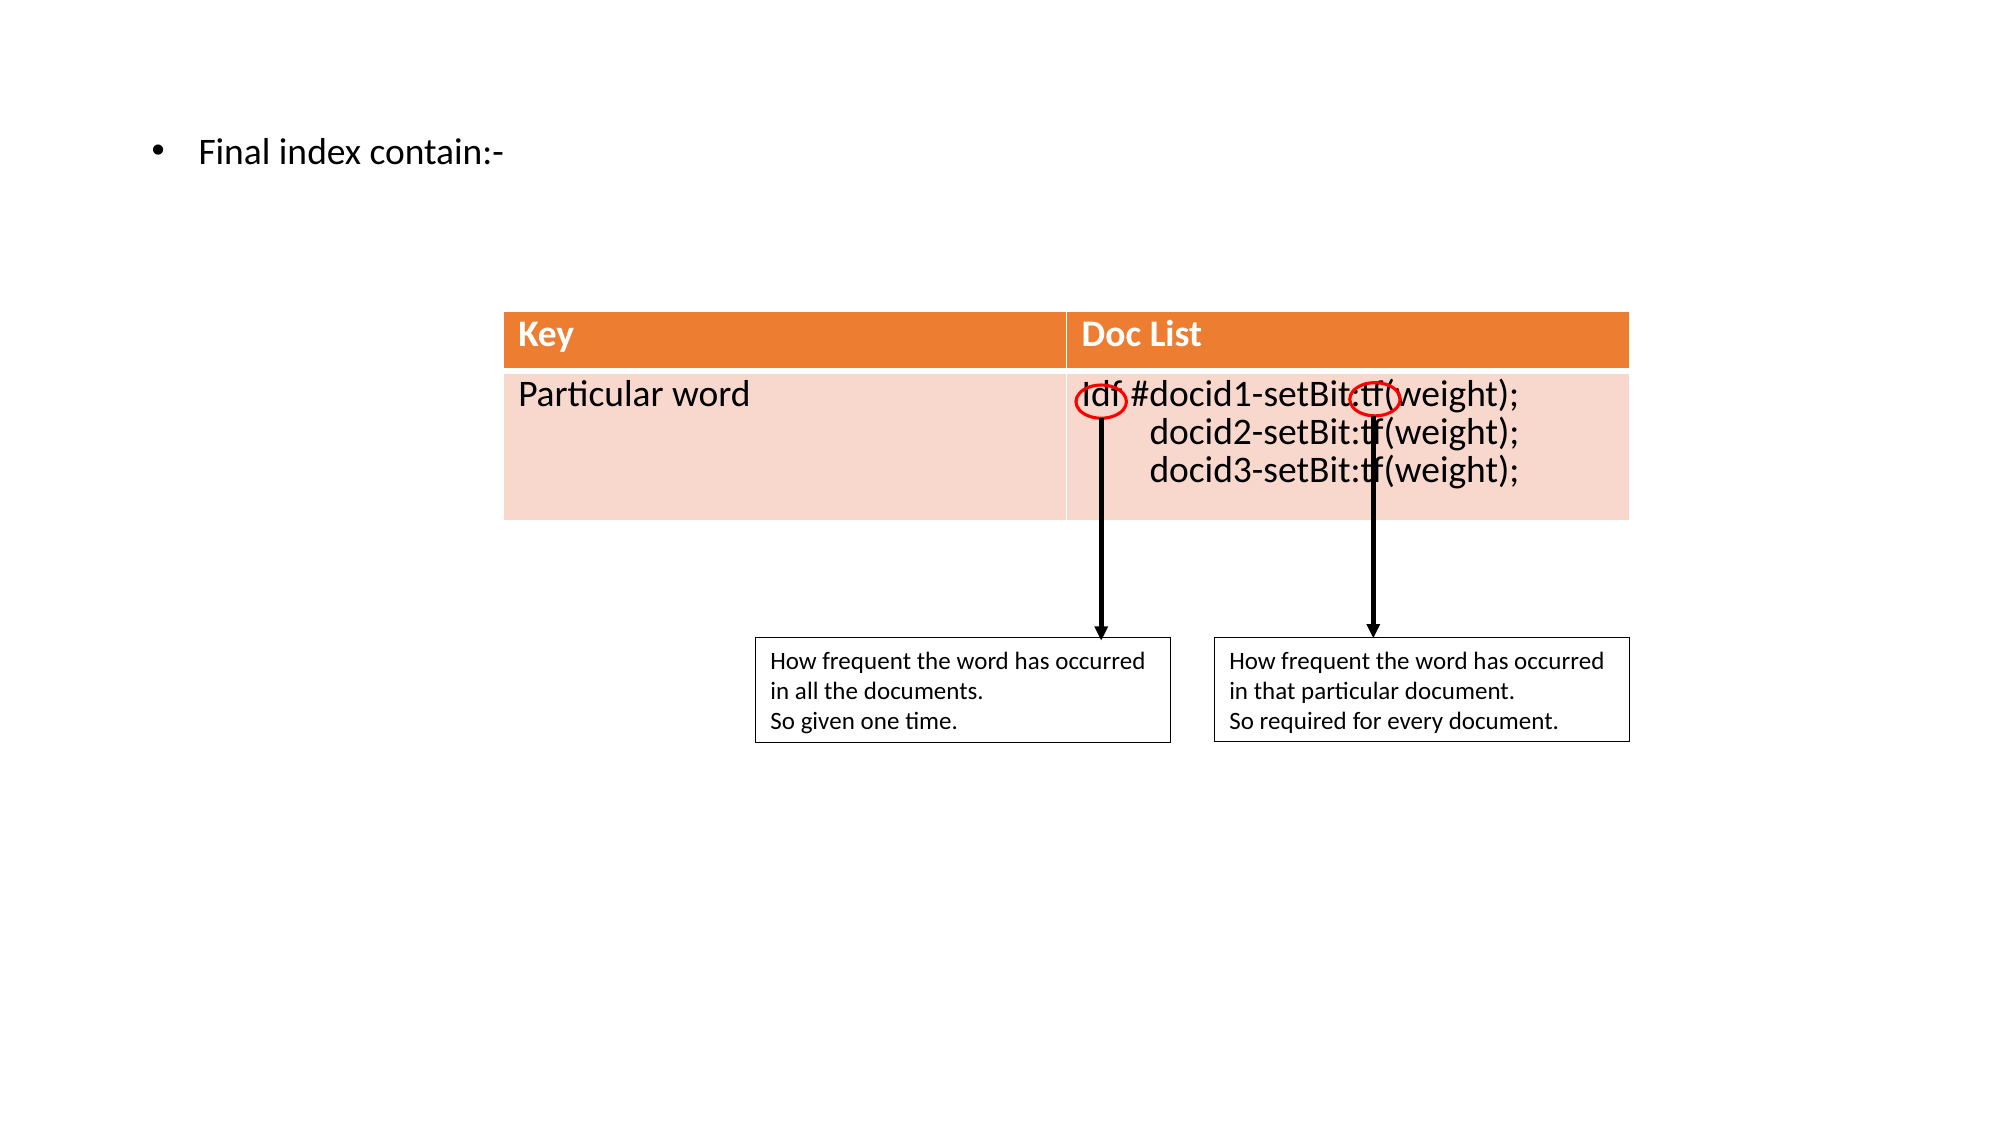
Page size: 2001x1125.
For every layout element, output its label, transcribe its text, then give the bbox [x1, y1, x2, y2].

text_box How frequent the word has occurred in all the documents. So given one time. [755, 637, 1171, 743]
text_box [1348, 381, 1402, 417]
table_cell Particular word [504, 374, 1066, 520]
text_box How frequent the word has occurred in that particular document. So required for every document. [1214, 637, 1630, 742]
table_cell Idf #docid1-setBit:tf(weight); docid2-setBit:tf(weight); docid3-setBit:tf(weight); [1067, 374, 1629, 520]
text_box [1074, 384, 1128, 420]
table_header Key [504, 312, 1066, 368]
table_header Doc List [1067, 312, 1629, 368]
text_box Final index contain:- [136, 119, 1264, 225]
